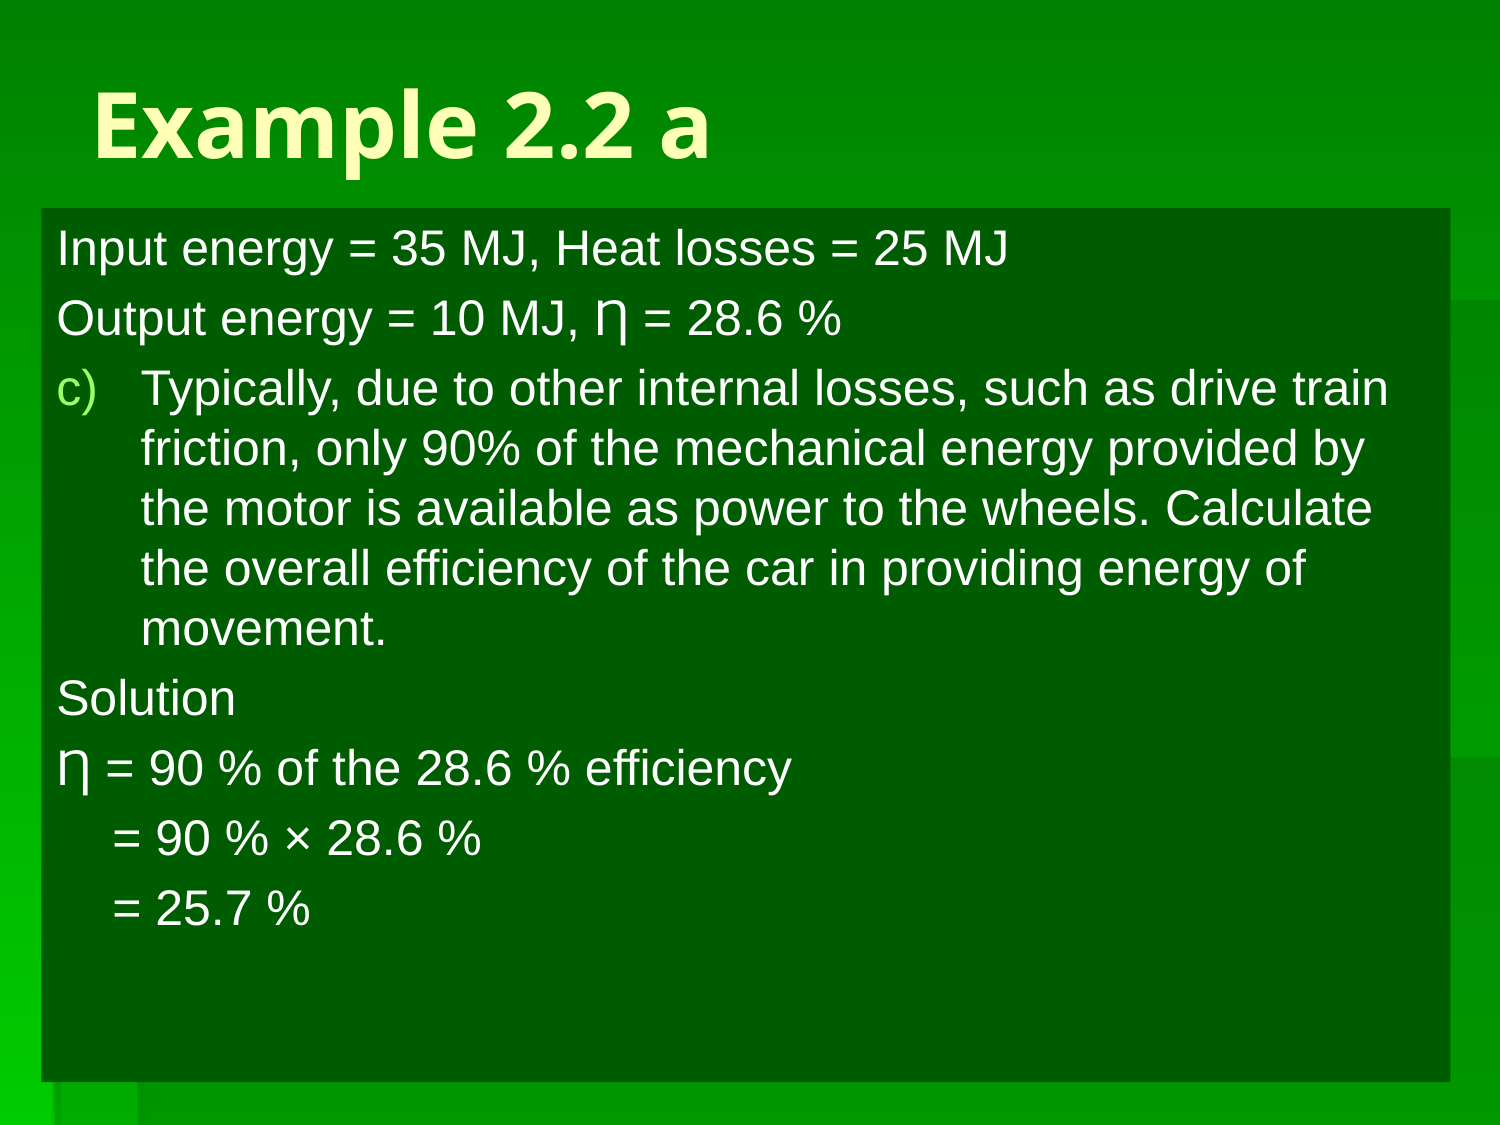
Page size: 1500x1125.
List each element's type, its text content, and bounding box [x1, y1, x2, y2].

title Example 2.2 a [74, 4, 1451, 207]
list Input energy = 35 MJ, Heat losses = 25 MJ Output energy = 10 MJ, Ƞ = 28.6 % Typically, due to other internal losses, such as drive train friction, only 90% of the mechanical energy provided by the motor is available as power to the wheels. Calculate the overall efficiency of the car in providing energy of movement. Solution Ƞ = 90 % of the 28.6 % efficiency = 90 % × 28.6 % = 25.7 % [41, 207, 1451, 1083]
